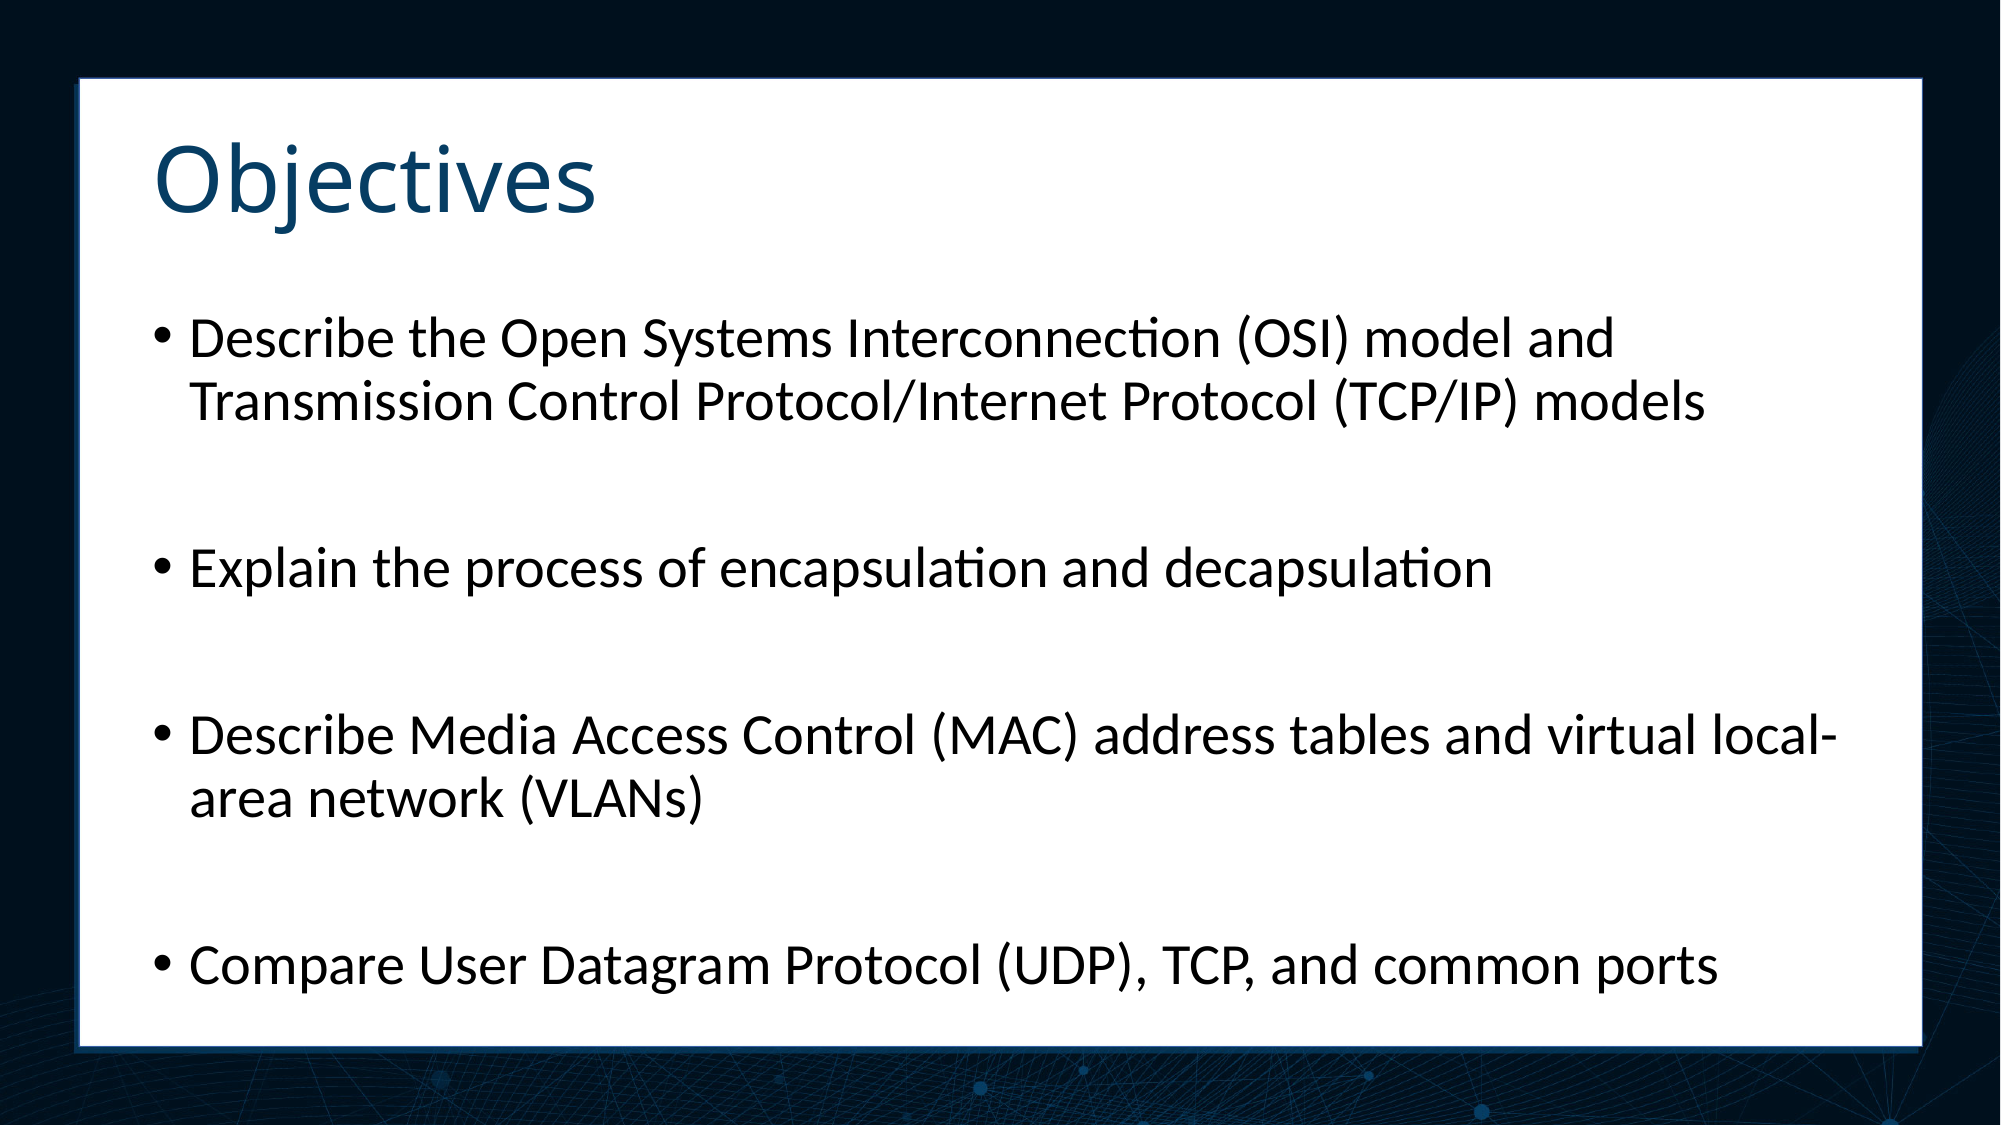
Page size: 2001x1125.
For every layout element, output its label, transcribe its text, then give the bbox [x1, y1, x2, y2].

title Objectives [137, 89, 1863, 278]
list Describe the Open Systems Interconnection (OSI) model and Transmission Control Protocol/Internet Protocol (TCP/IP) models Explain the process of encapsulation and decapsulation Describe Media Access Control (MAC) address tables and virtual local-area network (VLANs) Compare User Datagram Protocol (UDP), TCP, and common ports [137, 299, 1863, 1014]
picture [0, 0, 2001, 1125]
